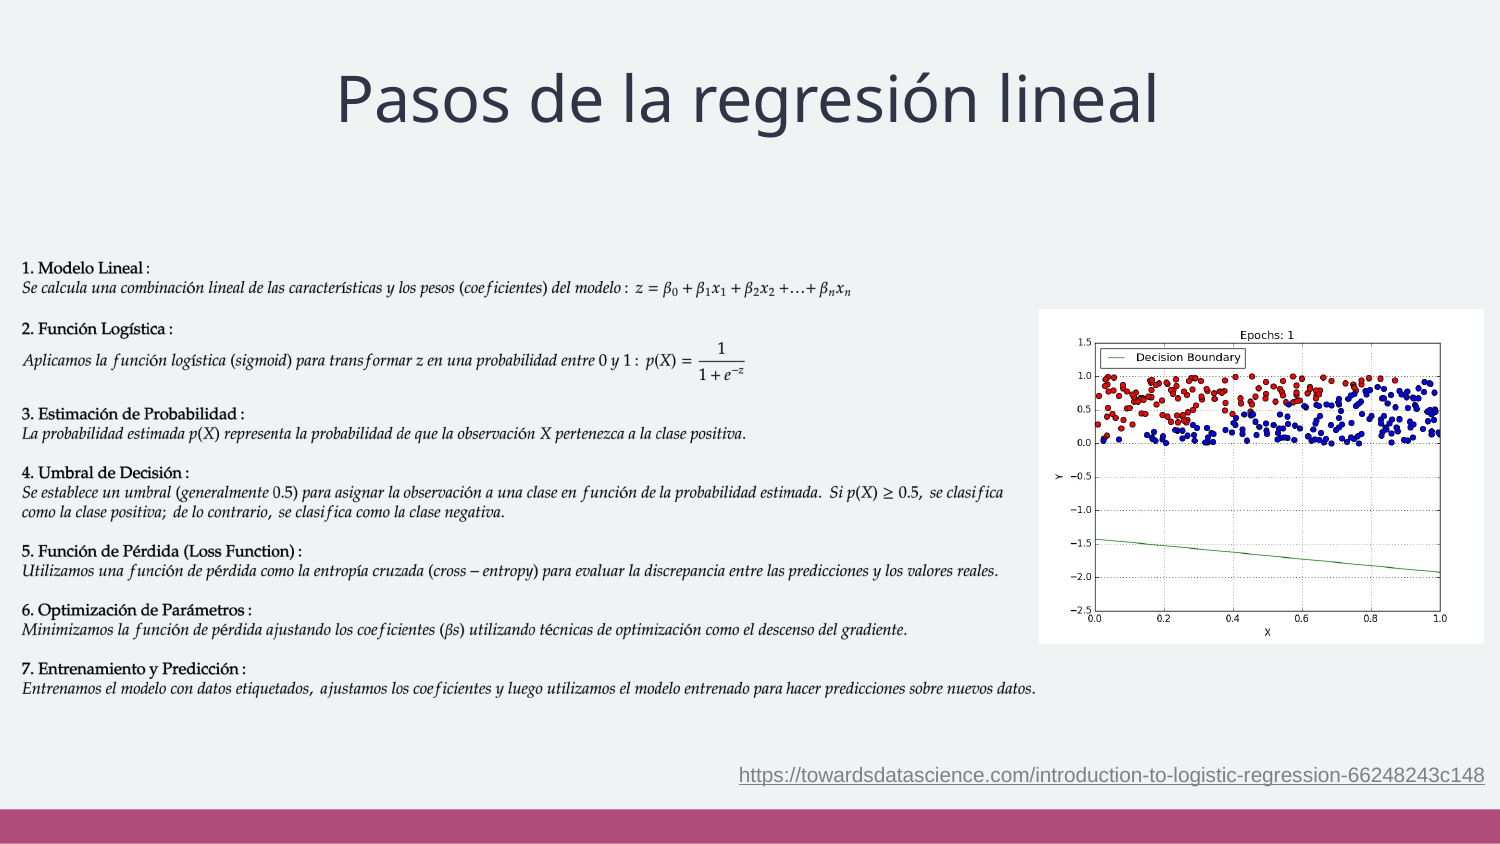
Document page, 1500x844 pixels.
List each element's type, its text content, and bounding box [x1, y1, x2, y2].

title Pasos de la regresión lineal [95, 42, 1401, 168]
text_box https://towardsdatascience.com/introduction-to-logistic-regression-66248243c148 [718, 749, 1500, 800]
picture [20, 255, 1484, 698]
